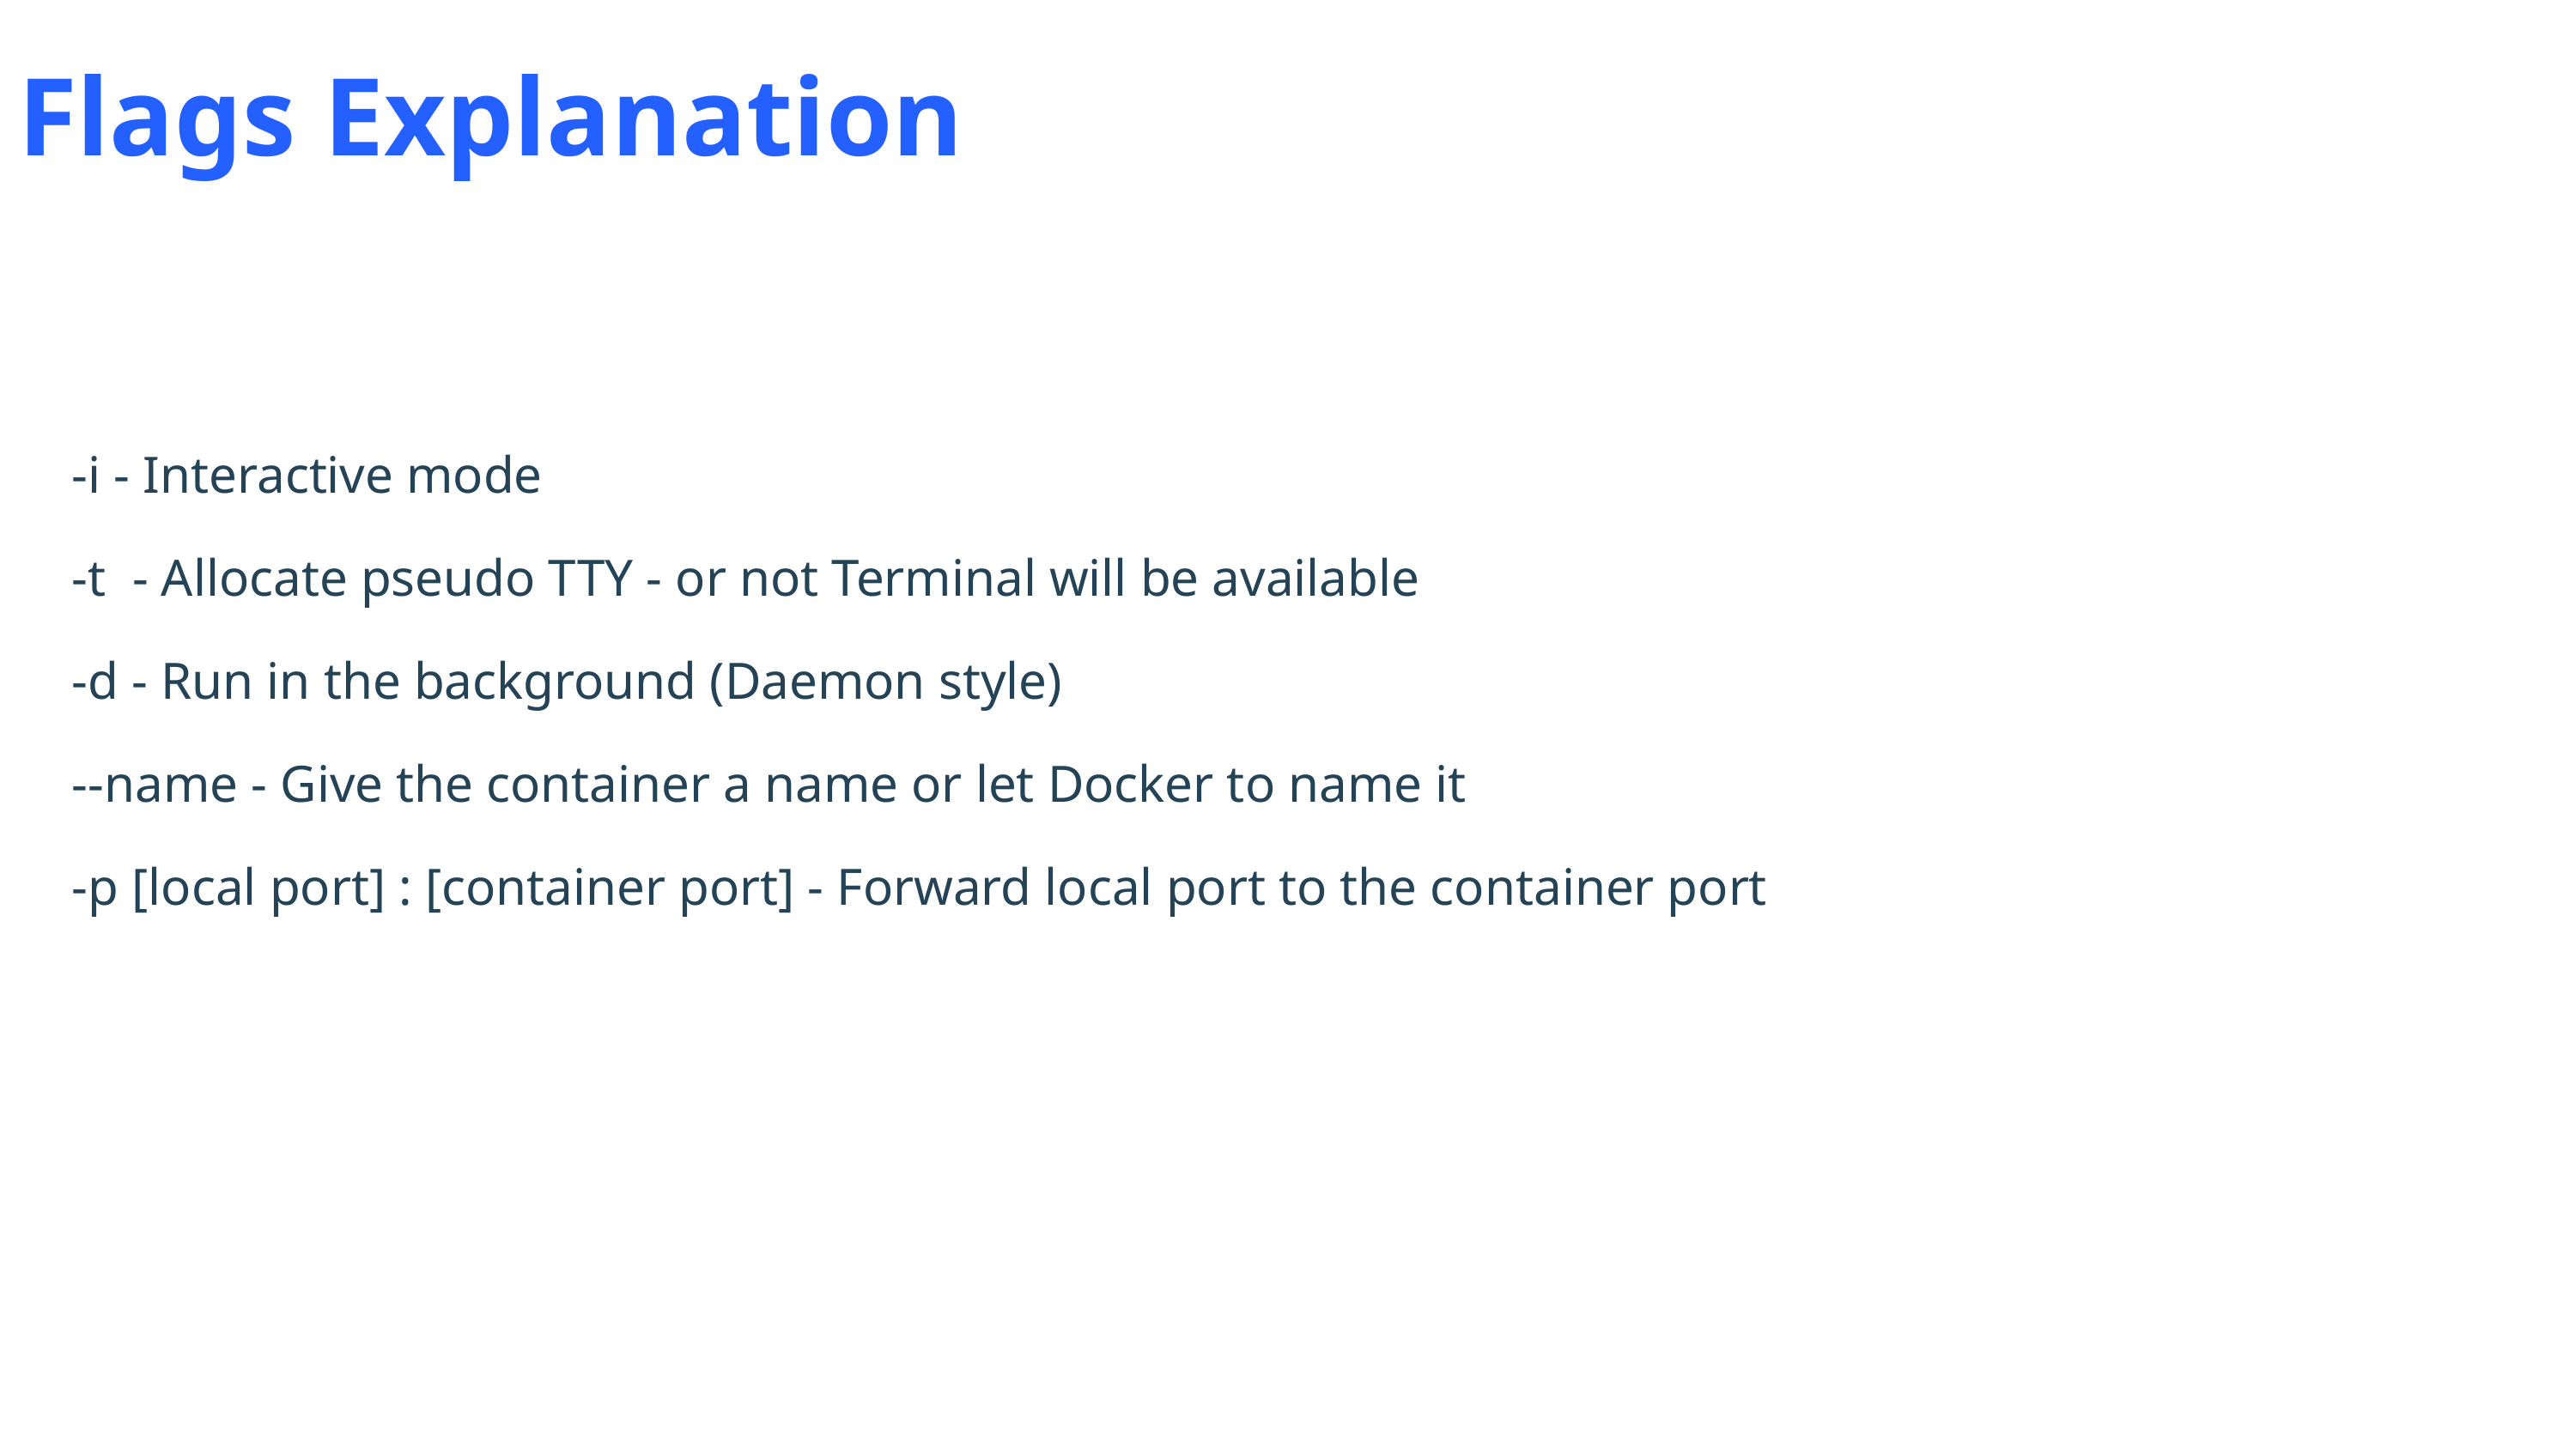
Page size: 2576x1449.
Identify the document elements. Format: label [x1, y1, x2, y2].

text_box [71, 269, 2535, 973]
text_box [17, 36, 2040, 202]
